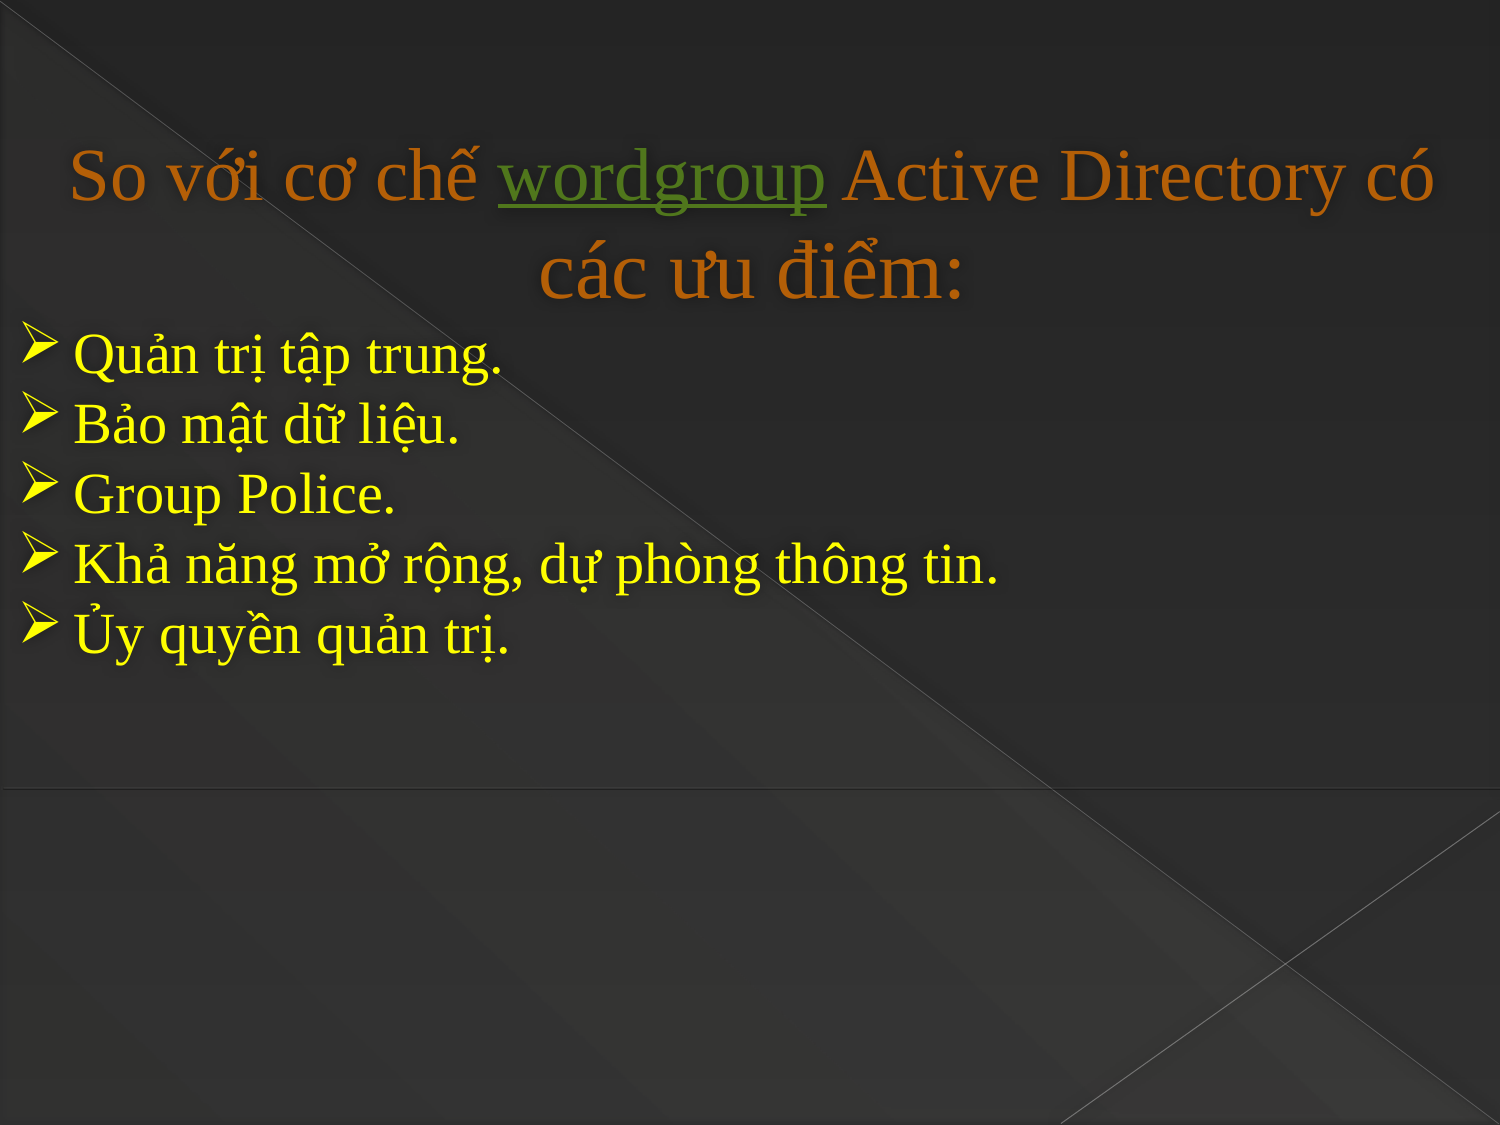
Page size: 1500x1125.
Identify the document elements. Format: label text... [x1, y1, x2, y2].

text_box So với cơ chế wordgroup Active Directory có các ưu điểm: Quản trị tập trung. Bảo mật dữ liệu. Group Police. Khả năng mở rộng, dự phòng thông tin. Ủy quyền quản trị. [6, 5, 1500, 786]
